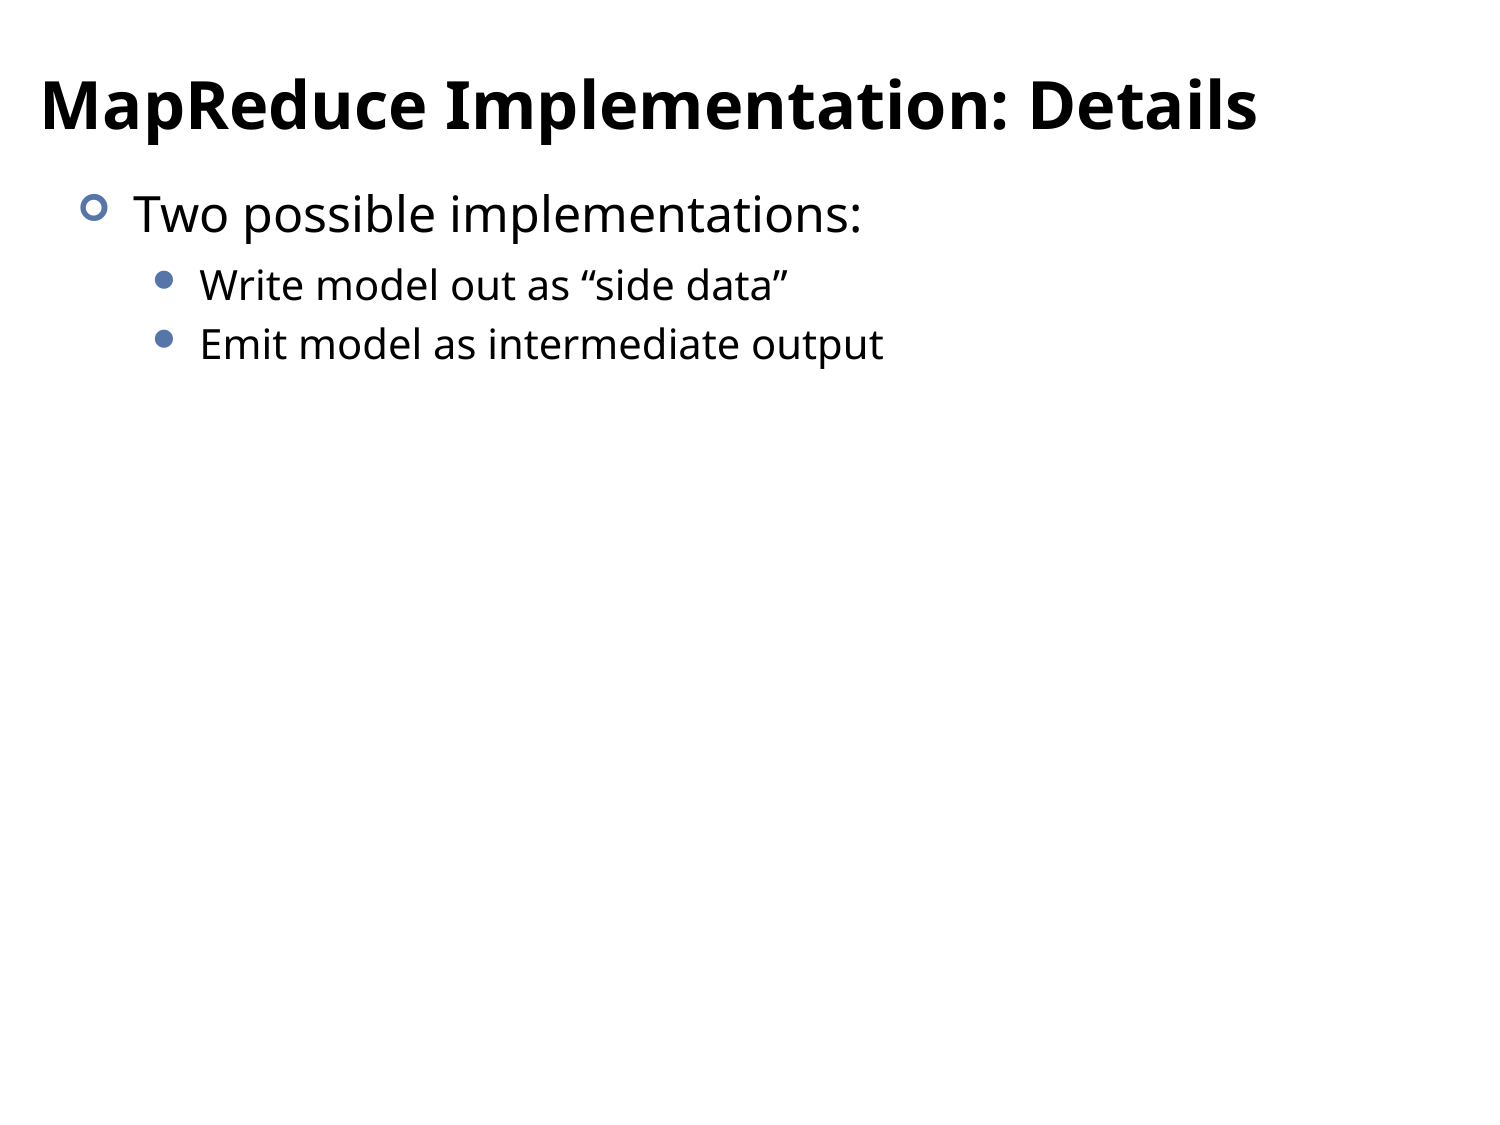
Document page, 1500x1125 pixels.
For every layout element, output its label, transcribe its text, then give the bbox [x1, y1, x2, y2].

title MapReduce Implementation: Details [24, 18, 1451, 188]
list Two possible implementations: Write model out as “side data” Emit model as intermediate output [62, 174, 1451, 1013]
